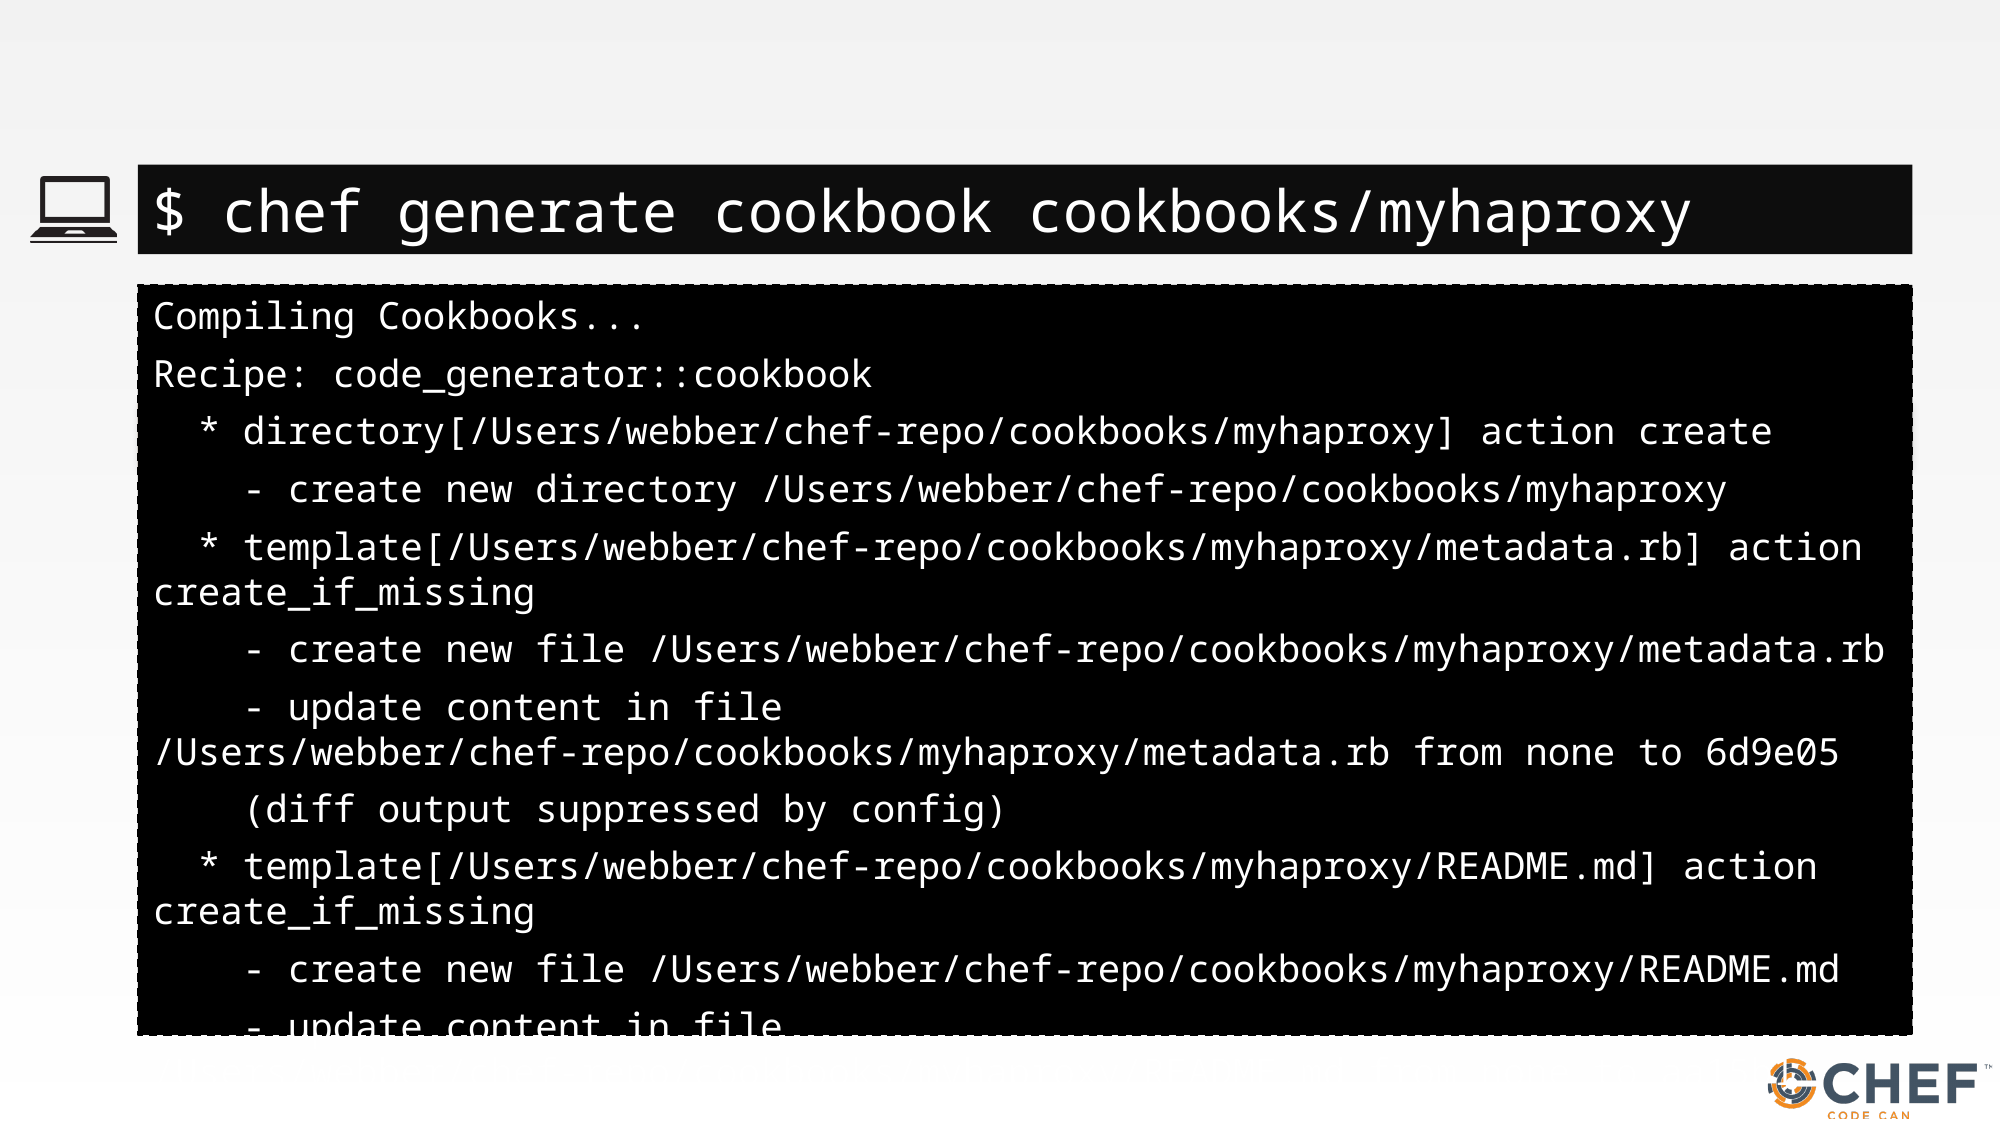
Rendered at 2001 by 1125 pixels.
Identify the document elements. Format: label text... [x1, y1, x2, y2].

list $ chef generate cookbook cookbooks/myhaproxy [137, 164, 1913, 255]
list Compiling Cookbooks... Recipe: code_generator::cookbook * directory[/Users/webber/chef-repo/cookbooks/myhaproxy] action create - create new directory /Users/webber/chef-repo/cookbooks/myhaproxy * template[/Users/webber/chef-repo/cookbooks/myhaproxy/metadata.rb] action create_if_missing - create new file /Users/webber/chef-repo/cookbooks/myhaproxy/metadata.rb - update content in file /Users/webber/chef-repo/cookbooks/myhaproxy/metadata.rb from none to 6d9e05 (diff output suppressed by config) * template[/Users/webber/chef-repo/cookbooks/myhaproxy/README.md] action create_if_missing - create new file /Users/webber/chef-repo/cookbooks/myhaproxy/README.md - update content in file /Users/webber/chef-repo/cookbooks/myhaproxy/README.md from none to aa15b1 (diff output suppressed by config) * cookbook_file[/Users/webber/chef-repo/cookbooks/myhaproxy/chefignore] action create - create new file /Users/webber/chef-repo/cookbooks/myhaproxy/chefignore - update content in file /Users/webber/chef-repo/cookbooks/myhaproxy/chefignore from none to 9727b1 (diff output suppressed by config) * cookbook_file[/Users/webber/chef-repo/cookbooks/myhaproxy/Berksfile] action create_if_missing - create new file /Users/webber/chef-repo/cookbooks/myhaproxy/Berksfile - update content in file /Users/webber/chef-repo/cookbooks/myhaproxy/Berksfile from none to 4a0cca (diff output suppressed by config) * template[/Users/webber/chef-repo/cookbooks/myhaproxy/.kitchen.yml] action create_if_missing - create new file /Users/webber/chef-repo/cookbooks/myhaproxy/.kitchen.yml - update content in file /Users/webber/chef-repo/cookbooks/myhaproxy/.kitchen.yml from none to e9e864 (diff output suppressed by config) * directory[/Users/webber/chef-repo/cookbooks/myhaproxy/test/integration/default/serverspec] action create - create new directory /Users/webber/chef-repo/cookbooks/myhaproxy/test/integration/default/serverspec * directory[/Users/webber/chef-repo/cookbooks/myhaproxy/test/integration/helpers/serverspec] action create - create new directory /Users/webber/chef-repo/cookbooks/myhaproxy/test/integration/helpers/serverspec * cookbook_file[/Users/webber/chef-repo/cookbooks/myhaproxy/test/integration/helpers/serverspec/spec_helper.rb] action create_if_missing - create new file /Users/webber/chef-repo/cookbooks/myhaproxy/test/integration/helpers/serverspec/spec_helper.rb - update content in file /Users/webber/chef-repo/cookbooks/myhaproxy/test/integration/helpers/serverspec/spec_helper.rb from none to 482d33 (diff output suppressed by config) * template[/Users/webber/chef-repo/cookbooks/myhaproxy/test/integration/default/serverspec/default_spec.rb] action create_if_missing - create new file /Users/webber/chef-repo/cookbooks/myhaproxy/test/integration/default/serverspec/default_spec.rb - update content in file /Users/webber/chef-repo/cookbooks/myhaproxy/test/integration/default/serverspec/default_spec.rb from none to a0c5b8 (diff output suppressed by config) * directory[/Users/webber/chef-repo/cookbooks/myhaproxy/spec/unit/recipes] action create - create new directory /Users/webber/chef-repo/cookbooks/myhaproxy/spec/unit/recipes * cookbook_file[/Users/webber/chef-repo/cookbooks/myhaproxy/spec/spec_helper.rb] action create_if_missing - create new file /Users/webber/chef-repo/cookbooks/myhaproxy/spec/spec_helper.rb - update content in file /Users/webber/chef-repo/cookbooks/myhaproxy/spec/spec_helper.rb from none to 945e09 (diff output suppressed by config) * template[/Users/webber/chef-repo/cookbooks/myhaproxy/spec/unit/recipes/default_spec.rb] action create_if_missing - create new file /Users/webber/chef-repo/cookbooks/myhaproxy/spec/unit/recipes/default_spec.rb - update content in file /Users/webber/chef-repo/cookbooks/myhaproxy/spec/unit/recipes/default_spec.rb from none to 6b2c35 (diff output suppressed by config) * directory[/Users/webber/chef-repo/cookbooks/myhaproxy/recipes] action create - create new directory /Users/webber/chef-repo/cookbooks/myhaproxy/recipes * template[/Users/webber/chef-repo/cookbooks/myhaproxy/recipes/default.rb] action create_if_missing - create new file /Users/webber/chef-repo/cookbooks/myhaproxy/recipes/default.rb - update content in file /Users/webber/chef-repo/cookbooks/myhaproxy/recipes/default.rb from none to f7ab71 (diff output suppressed by config) * execute[initialize-git] action run - execute git init . * cookbook_file[/Users/webber/chef-repo/cookbooks/myhaproxy/.gitignore] action create - create new file /Users/webber/chef-repo/cookbooks/myhaproxy/.gitignore - update content in file /Users/webber/chef-repo/cookbooks/myhaproxy/.gitignore from none to dd37b2 (diff output suppressed by config) [137, 284, 1913, 1036]
